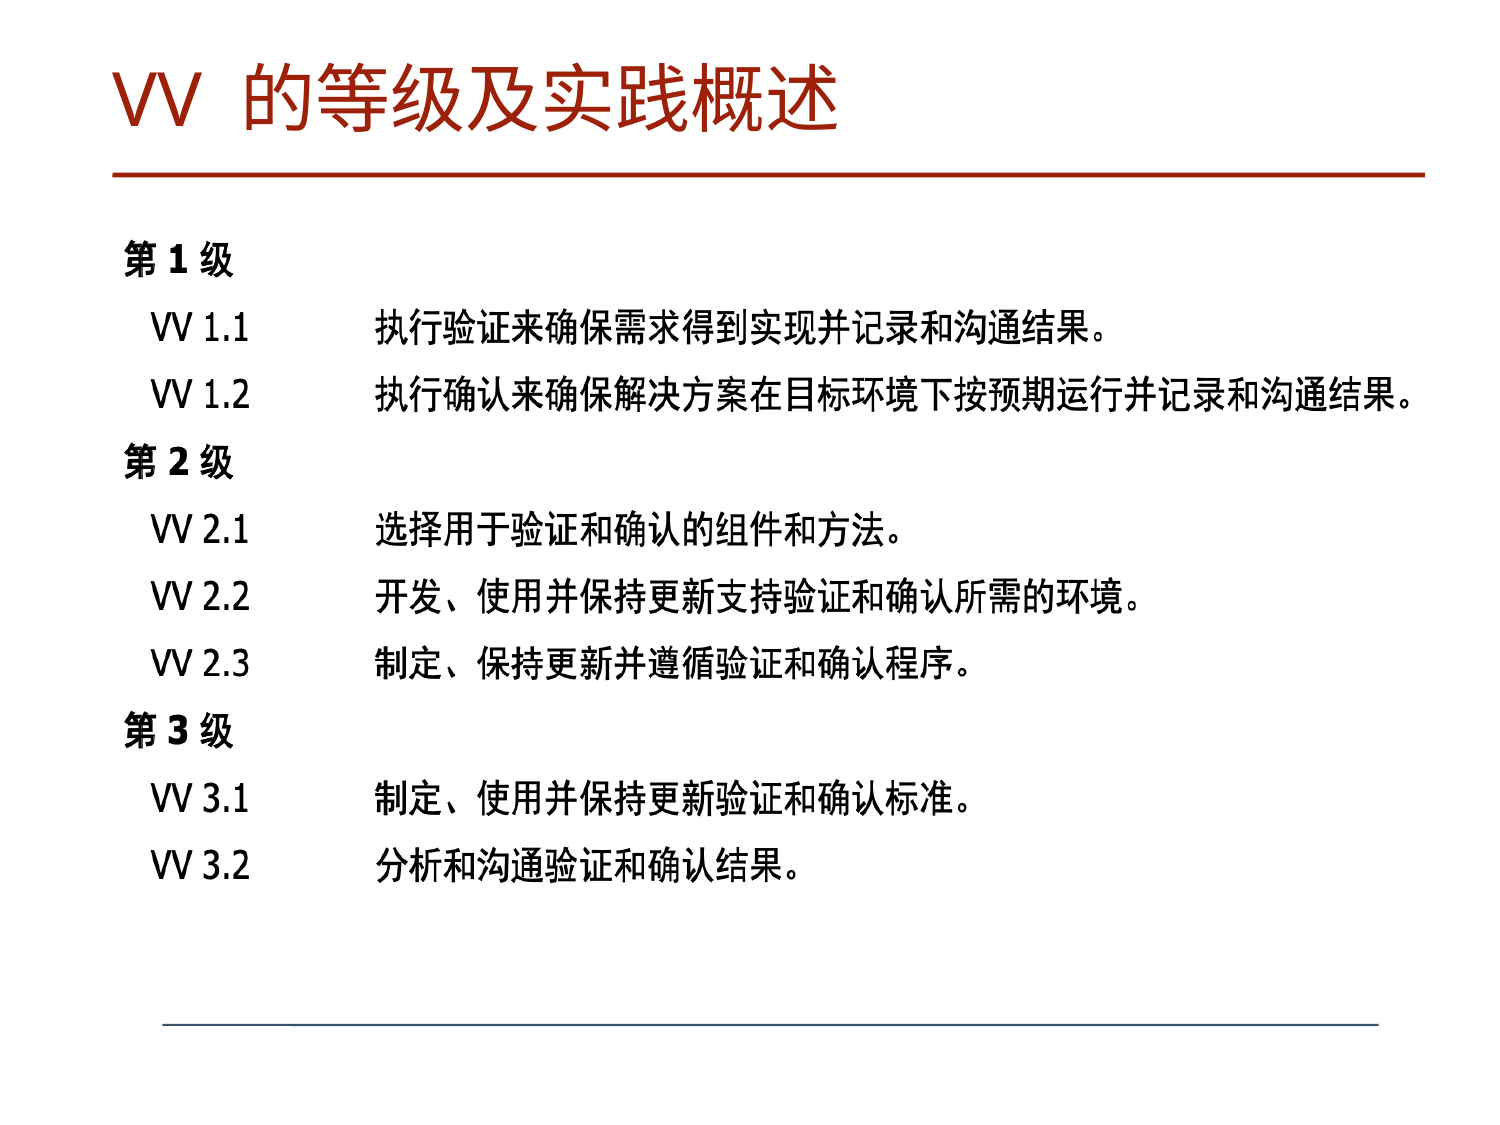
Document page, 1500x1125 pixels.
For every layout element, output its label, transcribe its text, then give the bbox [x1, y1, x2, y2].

picture [112, 228, 1426, 897]
title VV 的等级及实践概述 [112, 62, 1425, 155]
